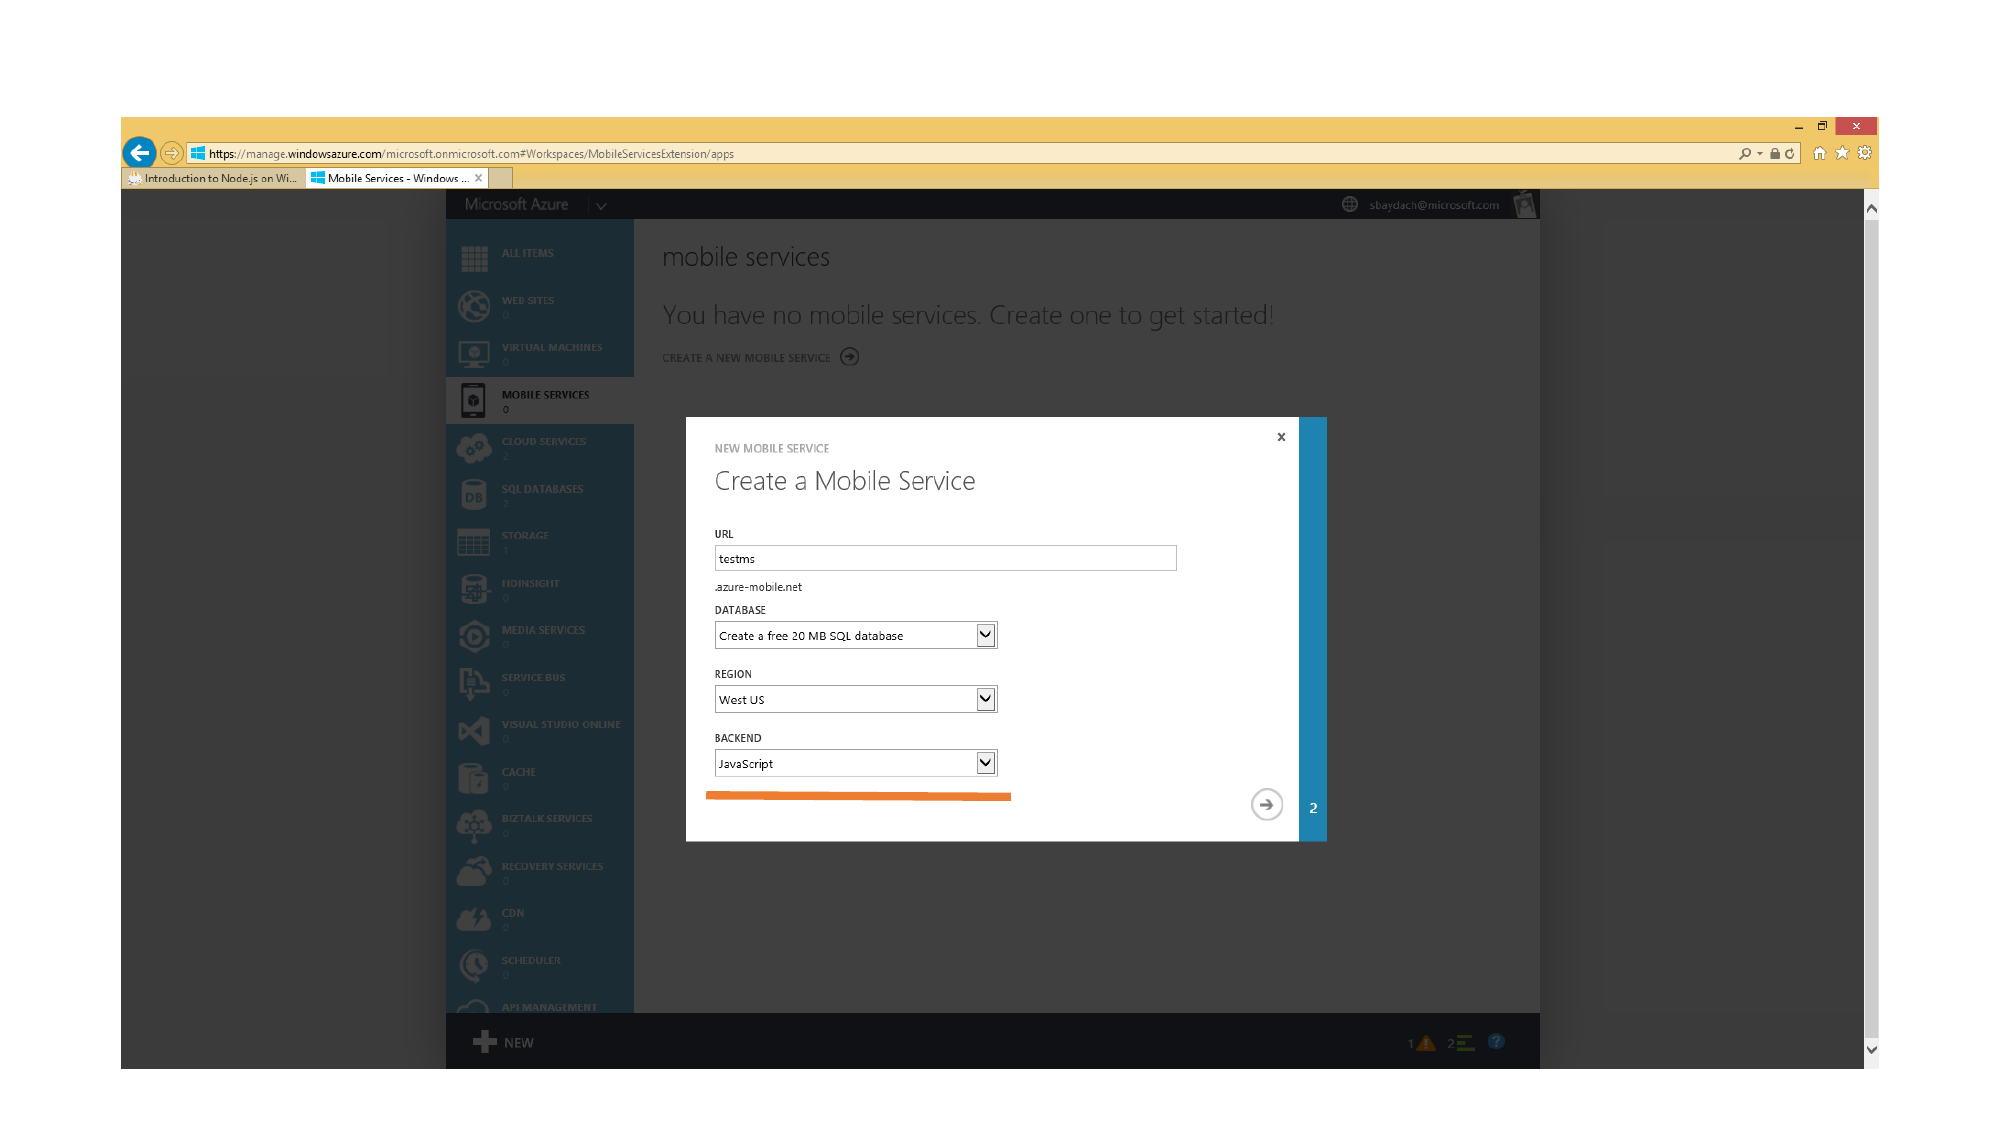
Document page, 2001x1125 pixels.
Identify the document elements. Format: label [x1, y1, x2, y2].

picture [121, 117, 1879, 1069]
